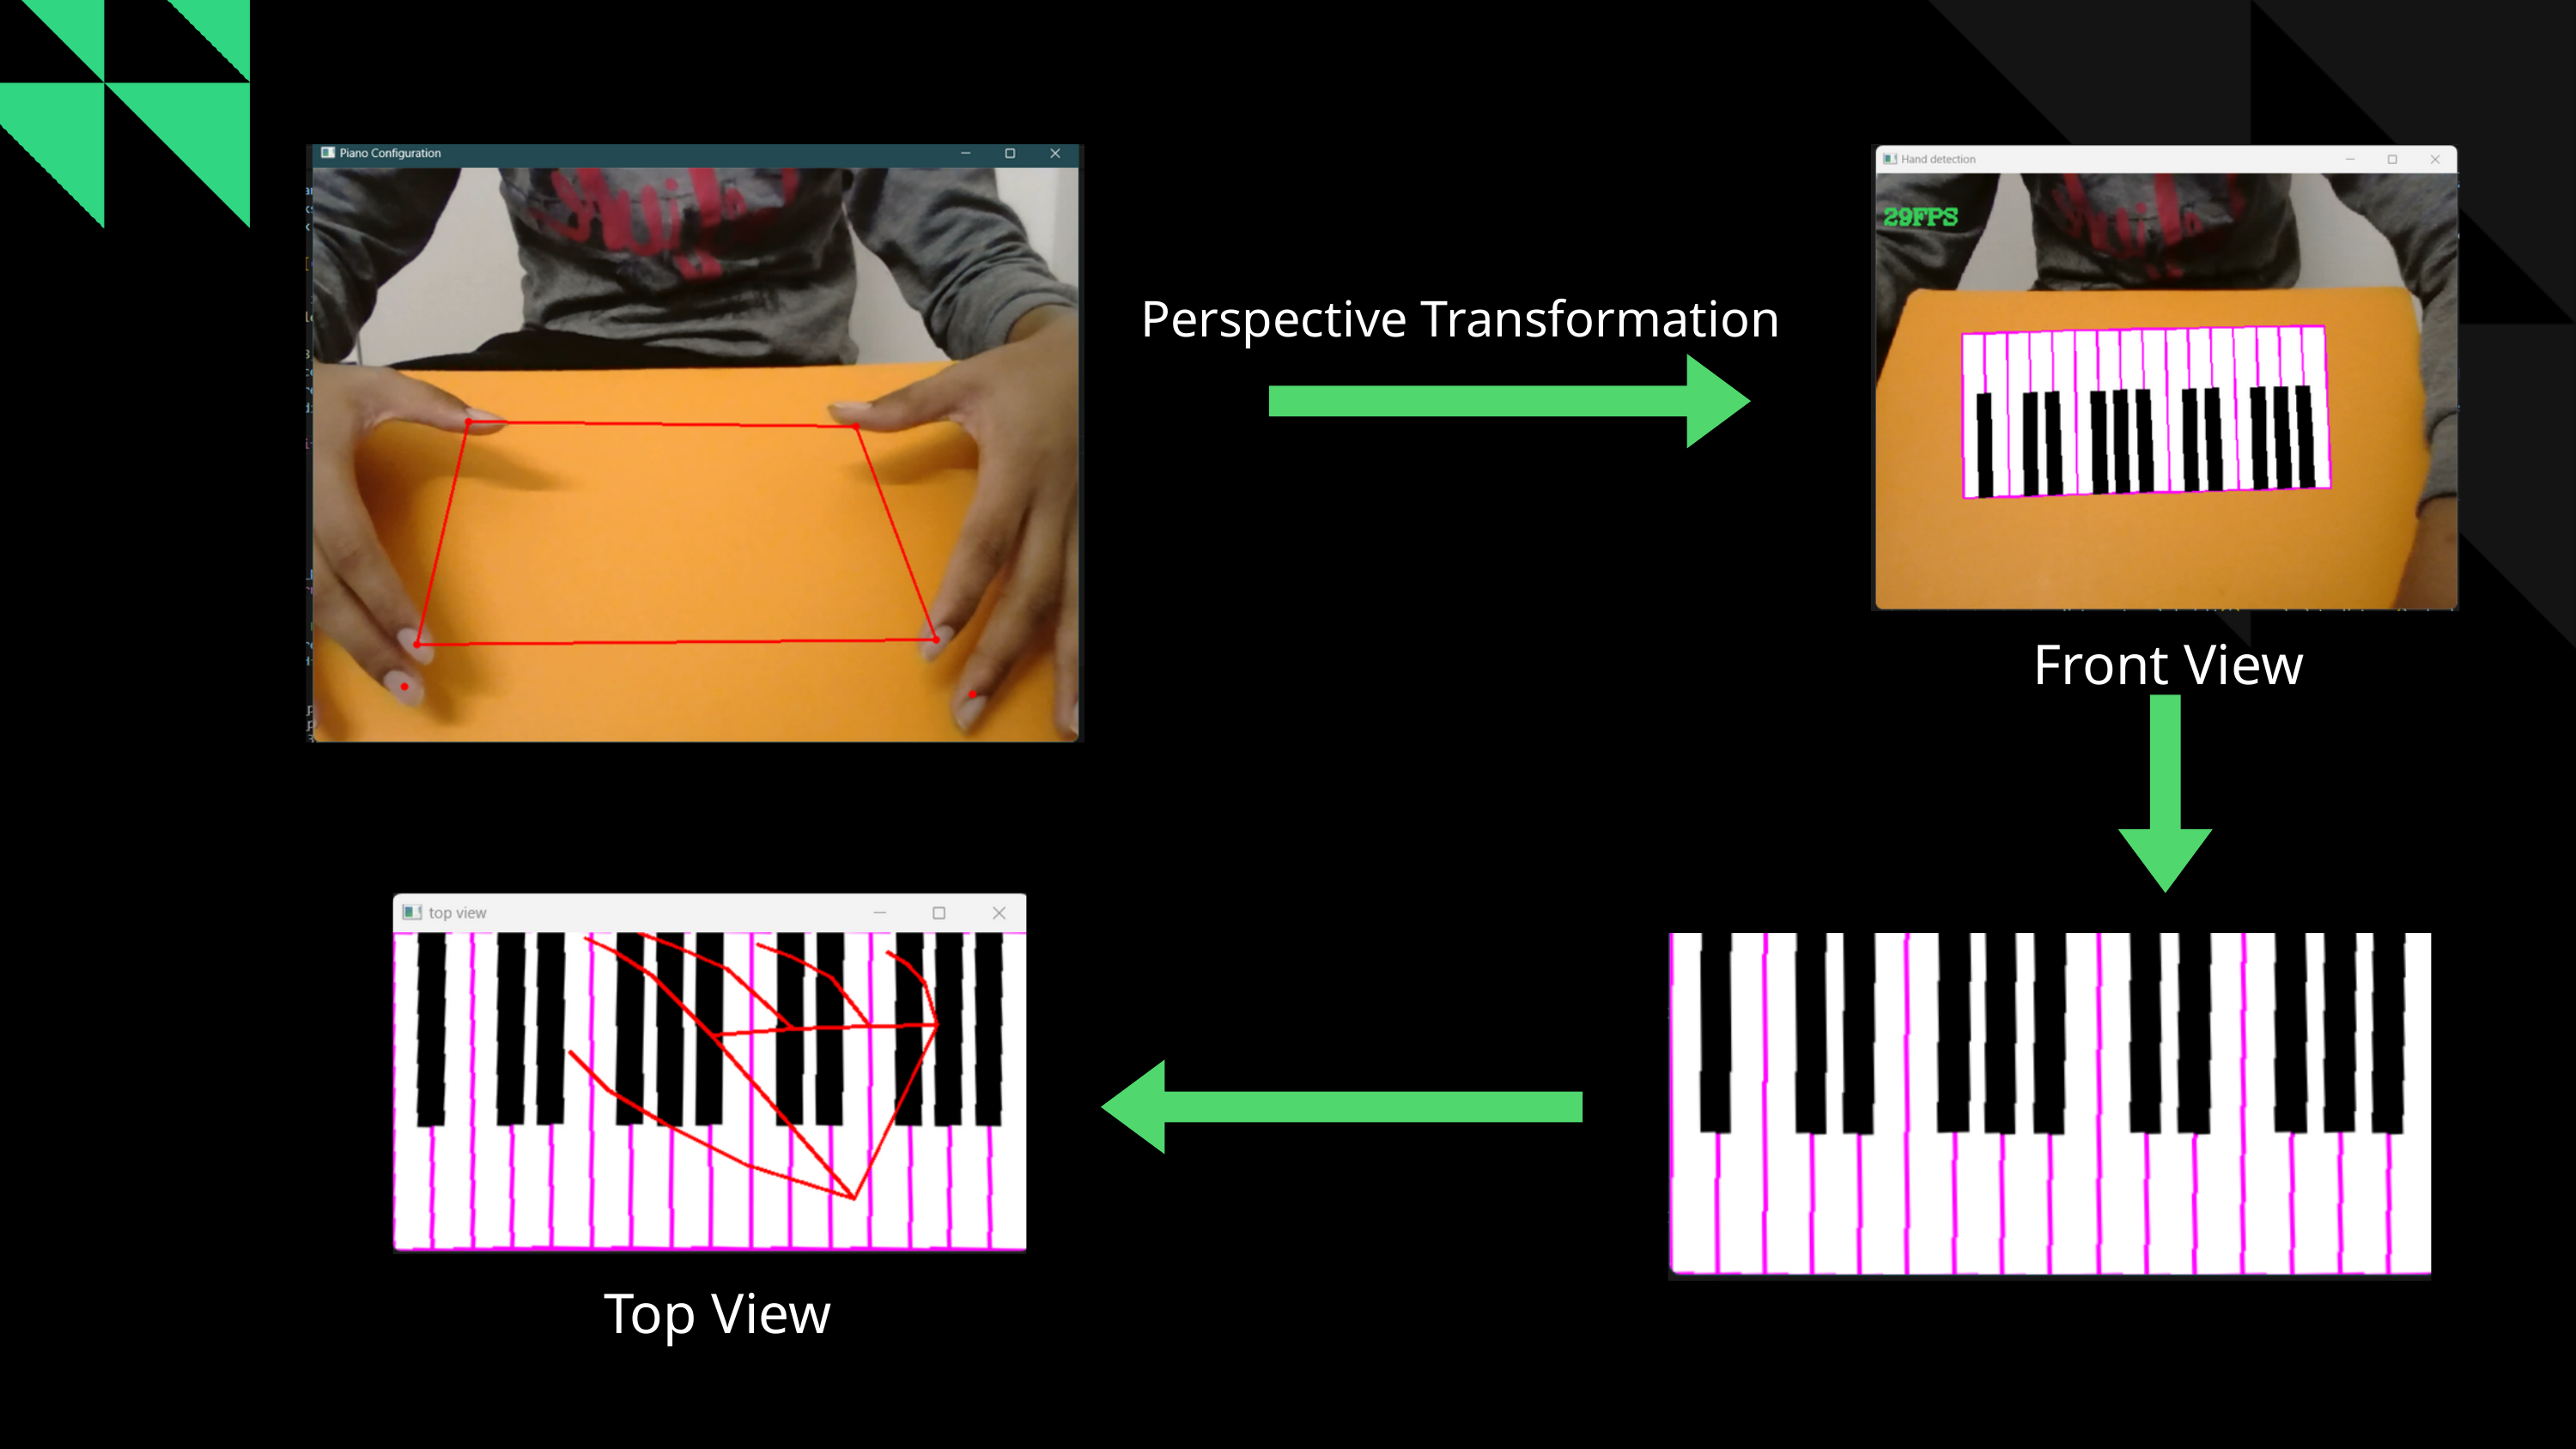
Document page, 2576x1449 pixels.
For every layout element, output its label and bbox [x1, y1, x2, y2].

text_box [392, 893, 1027, 1254]
text_box [1871, 144, 2460, 612]
text_box [0, 0, 250, 228]
text_box [2065, 766, 2265, 842]
text_box [1100, 1059, 1583, 1155]
text_box [603, 1280, 1232, 1410]
text_box [306, 144, 1084, 743]
text_box [1268, 409, 1752, 449]
text_box [1668, 933, 2432, 1281]
text_box [1927, 0, 2576, 649]
text_box [2032, 630, 2576, 760]
text_box [1139, 288, 1895, 402]
